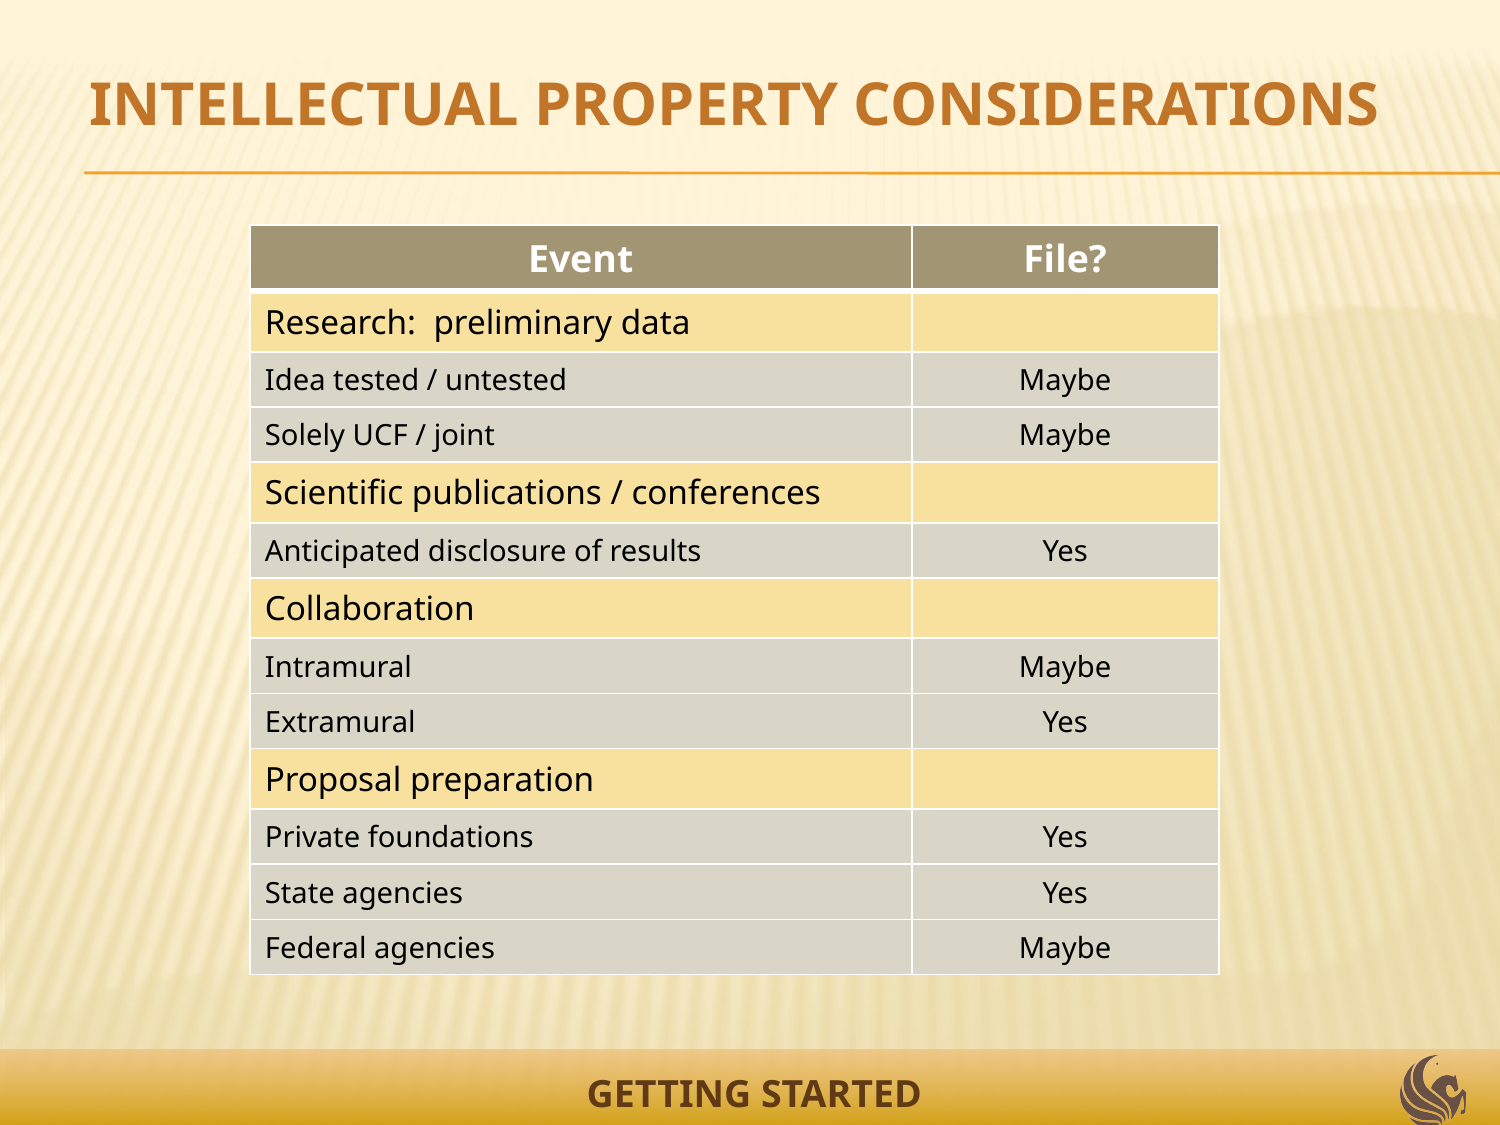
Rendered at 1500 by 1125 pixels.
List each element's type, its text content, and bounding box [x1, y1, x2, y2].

table_cell Intramural [251, 639, 911, 693]
table_cell Collaboration [251, 579, 911, 637]
table_cell Research: preliminary data [251, 294, 911, 351]
table_header File? [913, 226, 1218, 288]
table_cell Scientific publications / conferences [251, 463, 911, 522]
table_cell Yes [913, 524, 1218, 577]
table_cell Solely UCF / joint [251, 408, 911, 461]
table_cell State agencies [251, 865, 911, 919]
table_cell Yes [913, 865, 1218, 919]
table_cell [913, 294, 1218, 351]
table_cell Maybe [913, 639, 1218, 693]
table_cell Anticipated disclosure of results [251, 524, 911, 577]
text_box INTELLECTUAL PROPERTY CONSIDERATIONS [75, 45, 1400, 150]
table_cell Maybe [913, 408, 1218, 461]
table_cell Yes [913, 694, 1218, 748]
table_cell Yes [913, 810, 1218, 863]
table_cell [913, 579, 1218, 637]
table_cell Extramural [251, 694, 911, 748]
table_cell [913, 463, 1218, 522]
table_cell [913, 749, 1218, 808]
table_header Event [251, 226, 911, 288]
table_cell Federal agencies [251, 920, 911, 974]
text_box GETTING STARTED [23, 1062, 1486, 1123]
table_cell Maybe [913, 920, 1218, 974]
table_cell Idea tested / untested [251, 353, 911, 406]
table_cell Proposal preparation [251, 749, 911, 808]
table_cell Maybe [913, 353, 1218, 406]
table_cell Private foundations [251, 810, 911, 863]
